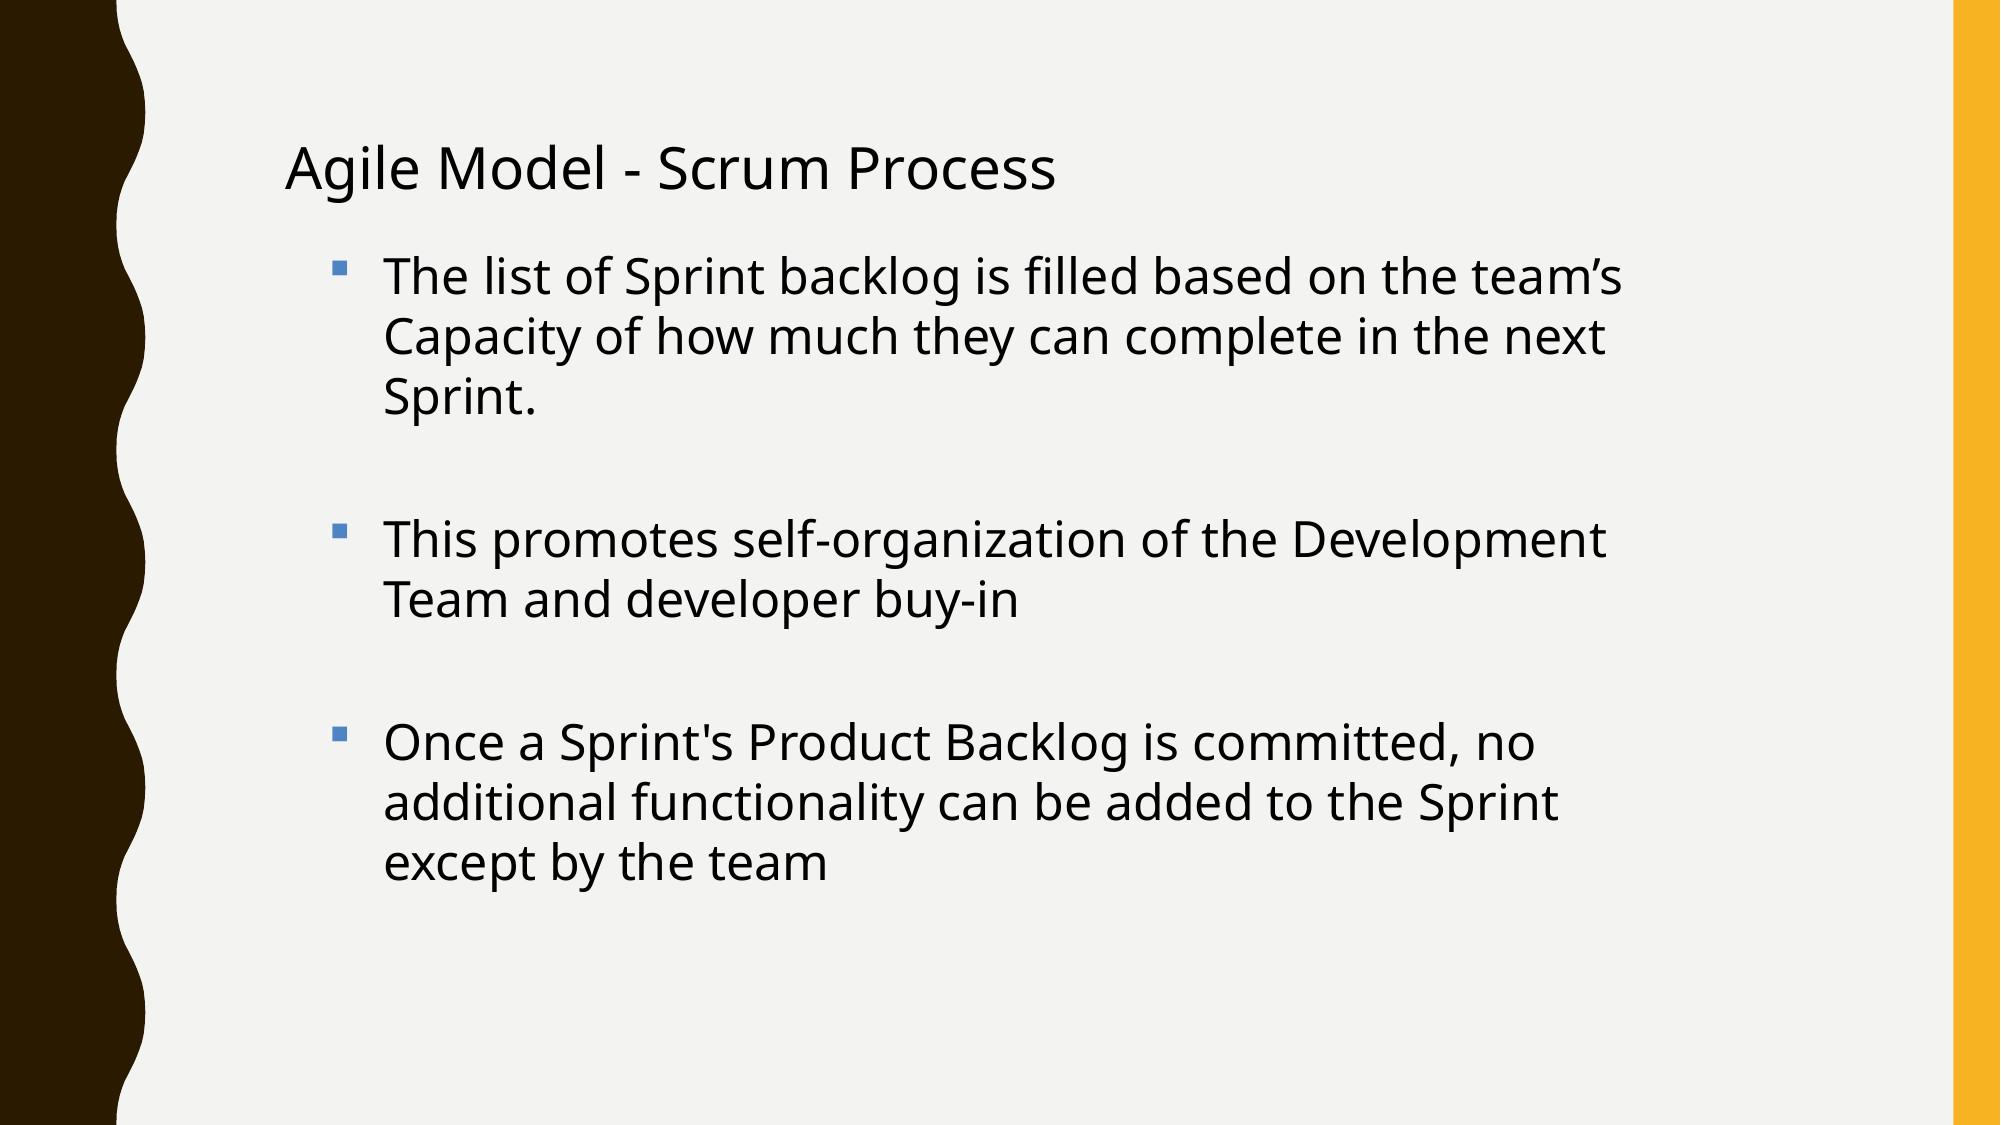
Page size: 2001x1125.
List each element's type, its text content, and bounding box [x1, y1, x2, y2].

text_box Agile Model - Scrum Process [270, 122, 1523, 210]
text_box The list of Sprint backlog is filled based on the team’s Capacity of how much they can complete in the next Sprint. This promotes self-organization of the Development Team and developer buy-in Once a Sprint's Product Backlog is committed, no additional functionality can be added to the Sprint except by the team [312, 166, 1703, 993]
